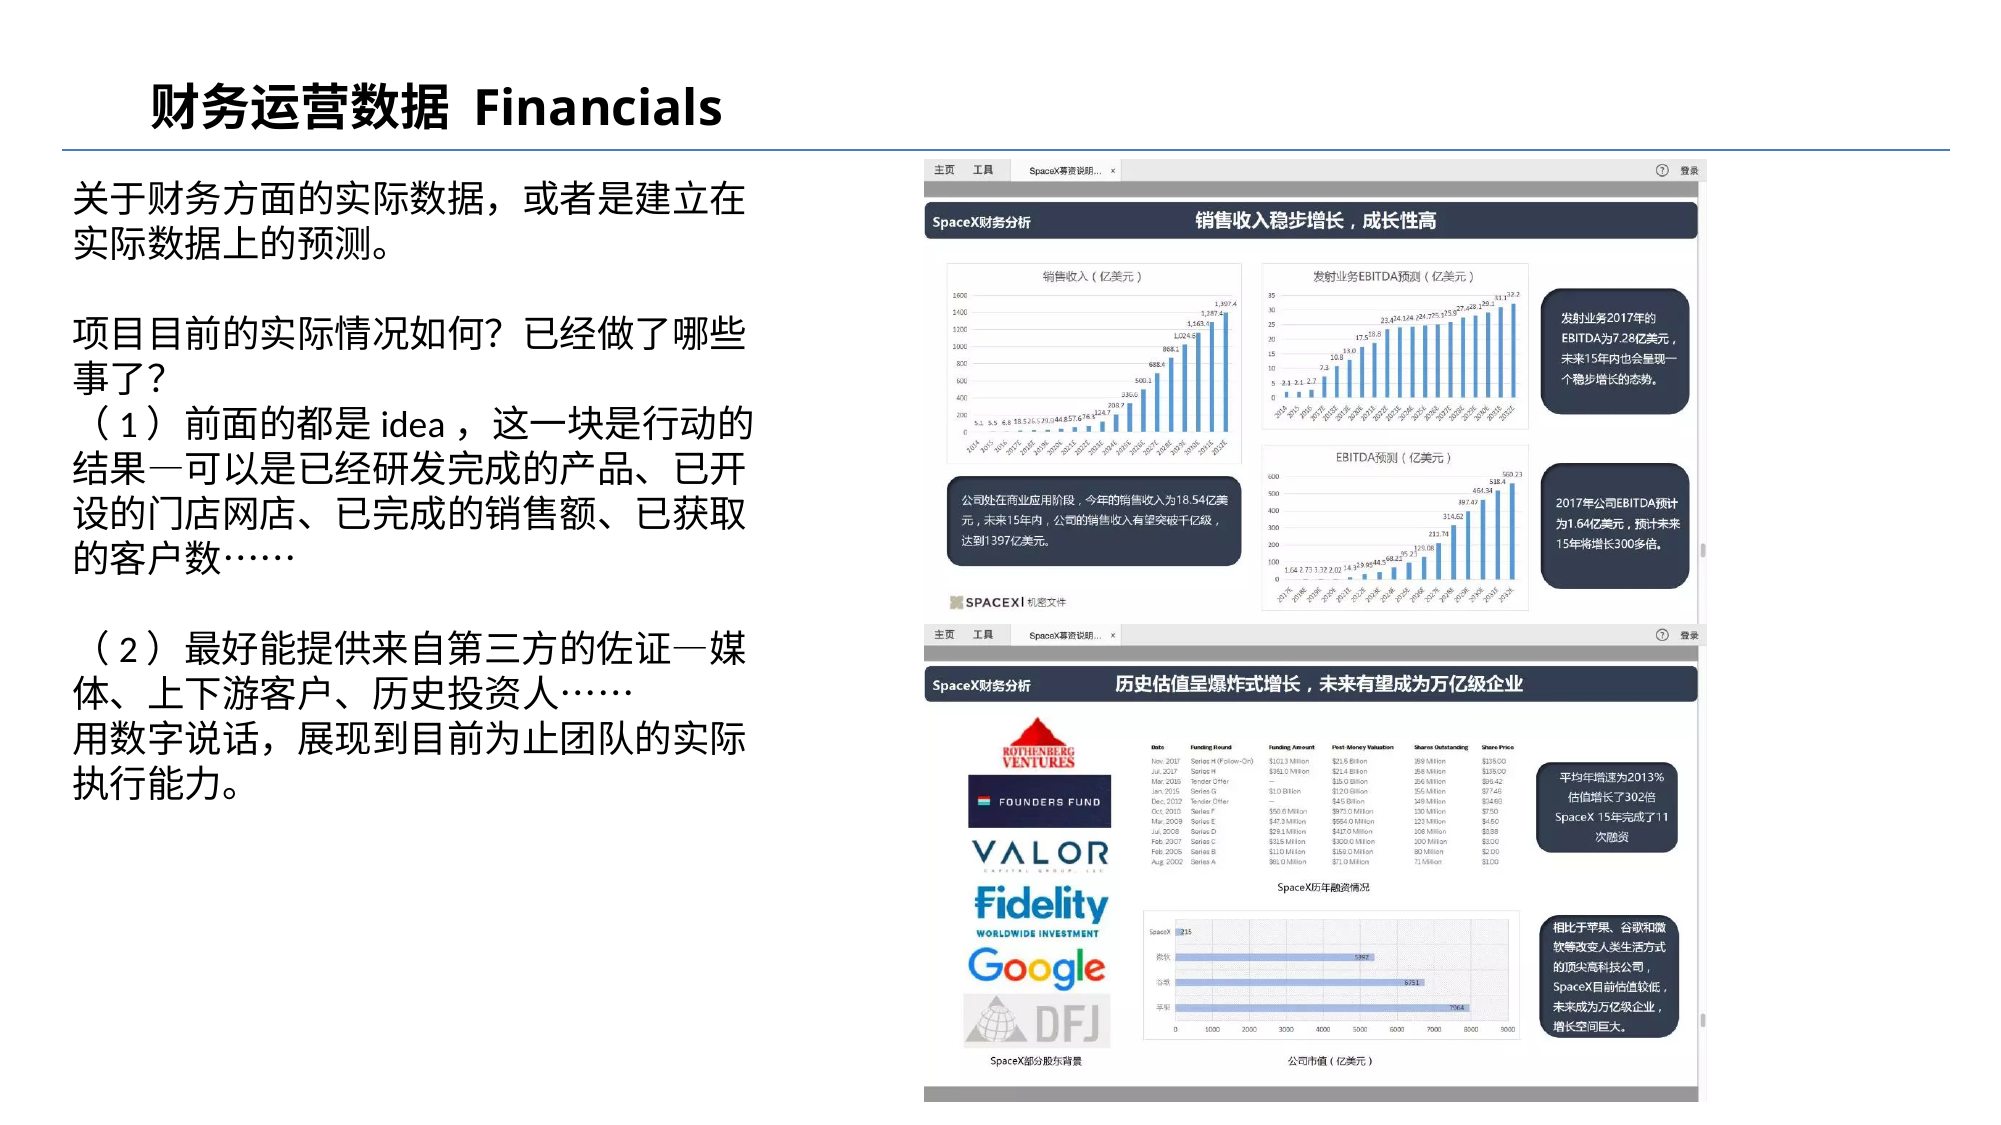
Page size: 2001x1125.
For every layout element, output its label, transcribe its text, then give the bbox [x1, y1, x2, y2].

title 财务运营数据 Financials [150, 75, 1890, 136]
list 关于财务方面的实际数据，或者是建立在实际数据上的预测。 项目目前的实际情况如何？已经做了哪些事了？ （1）前面的都是idea，这一块是行动的结果—可以是已经研发完成的产品、已开设的门店网店、已完成的销售额、已获取的客户数…… （2）最好能提供来自第三方的佐证—媒体、上下游客户、历史投资人…… 用数字说话，展现到目前为止团队的实际执行能力。 [72, 174, 775, 857]
picture [924, 159, 1708, 1102]
